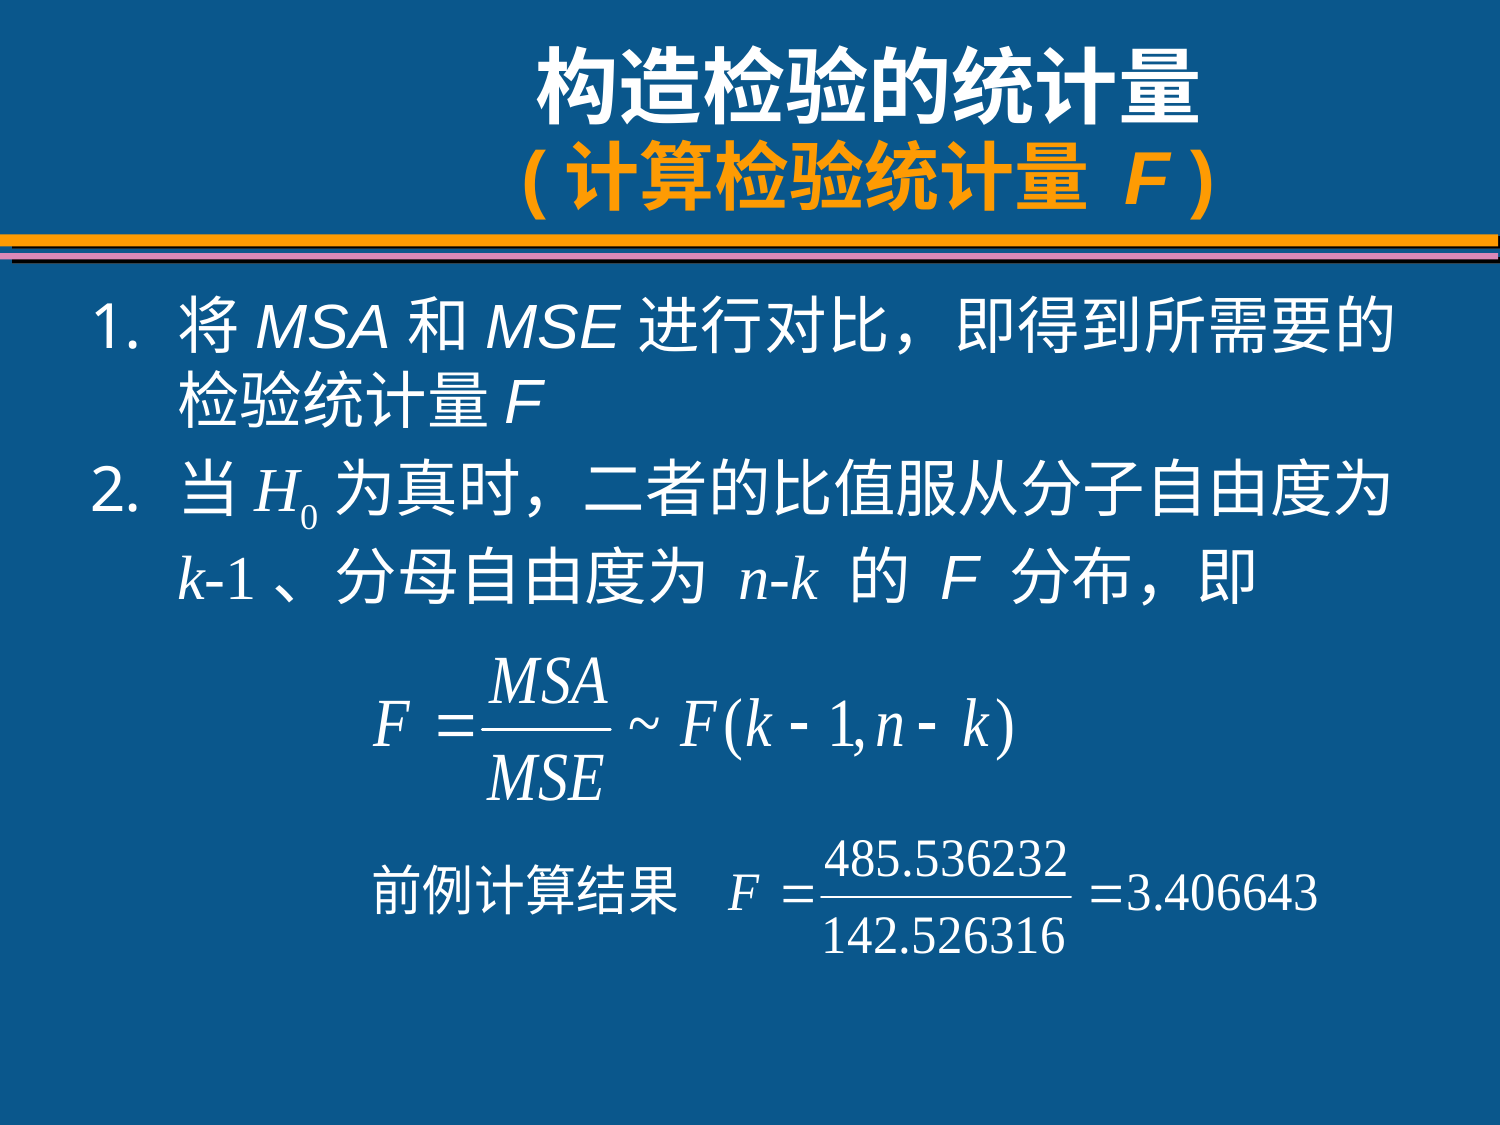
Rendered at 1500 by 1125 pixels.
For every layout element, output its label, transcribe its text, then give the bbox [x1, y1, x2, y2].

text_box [362, 637, 1025, 813]
list 将MSA和MSE进行对比，即得到所需要的检验统计量F 当H0为真时，二者的比值服从分子自由度为k-1、分母自由度为 n-k 的 F 分布，即 [75, 278, 1413, 650]
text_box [364, 824, 1323, 963]
title 构造检验的统计量 (计算检验统计量 F ) [312, 37, 1425, 225]
